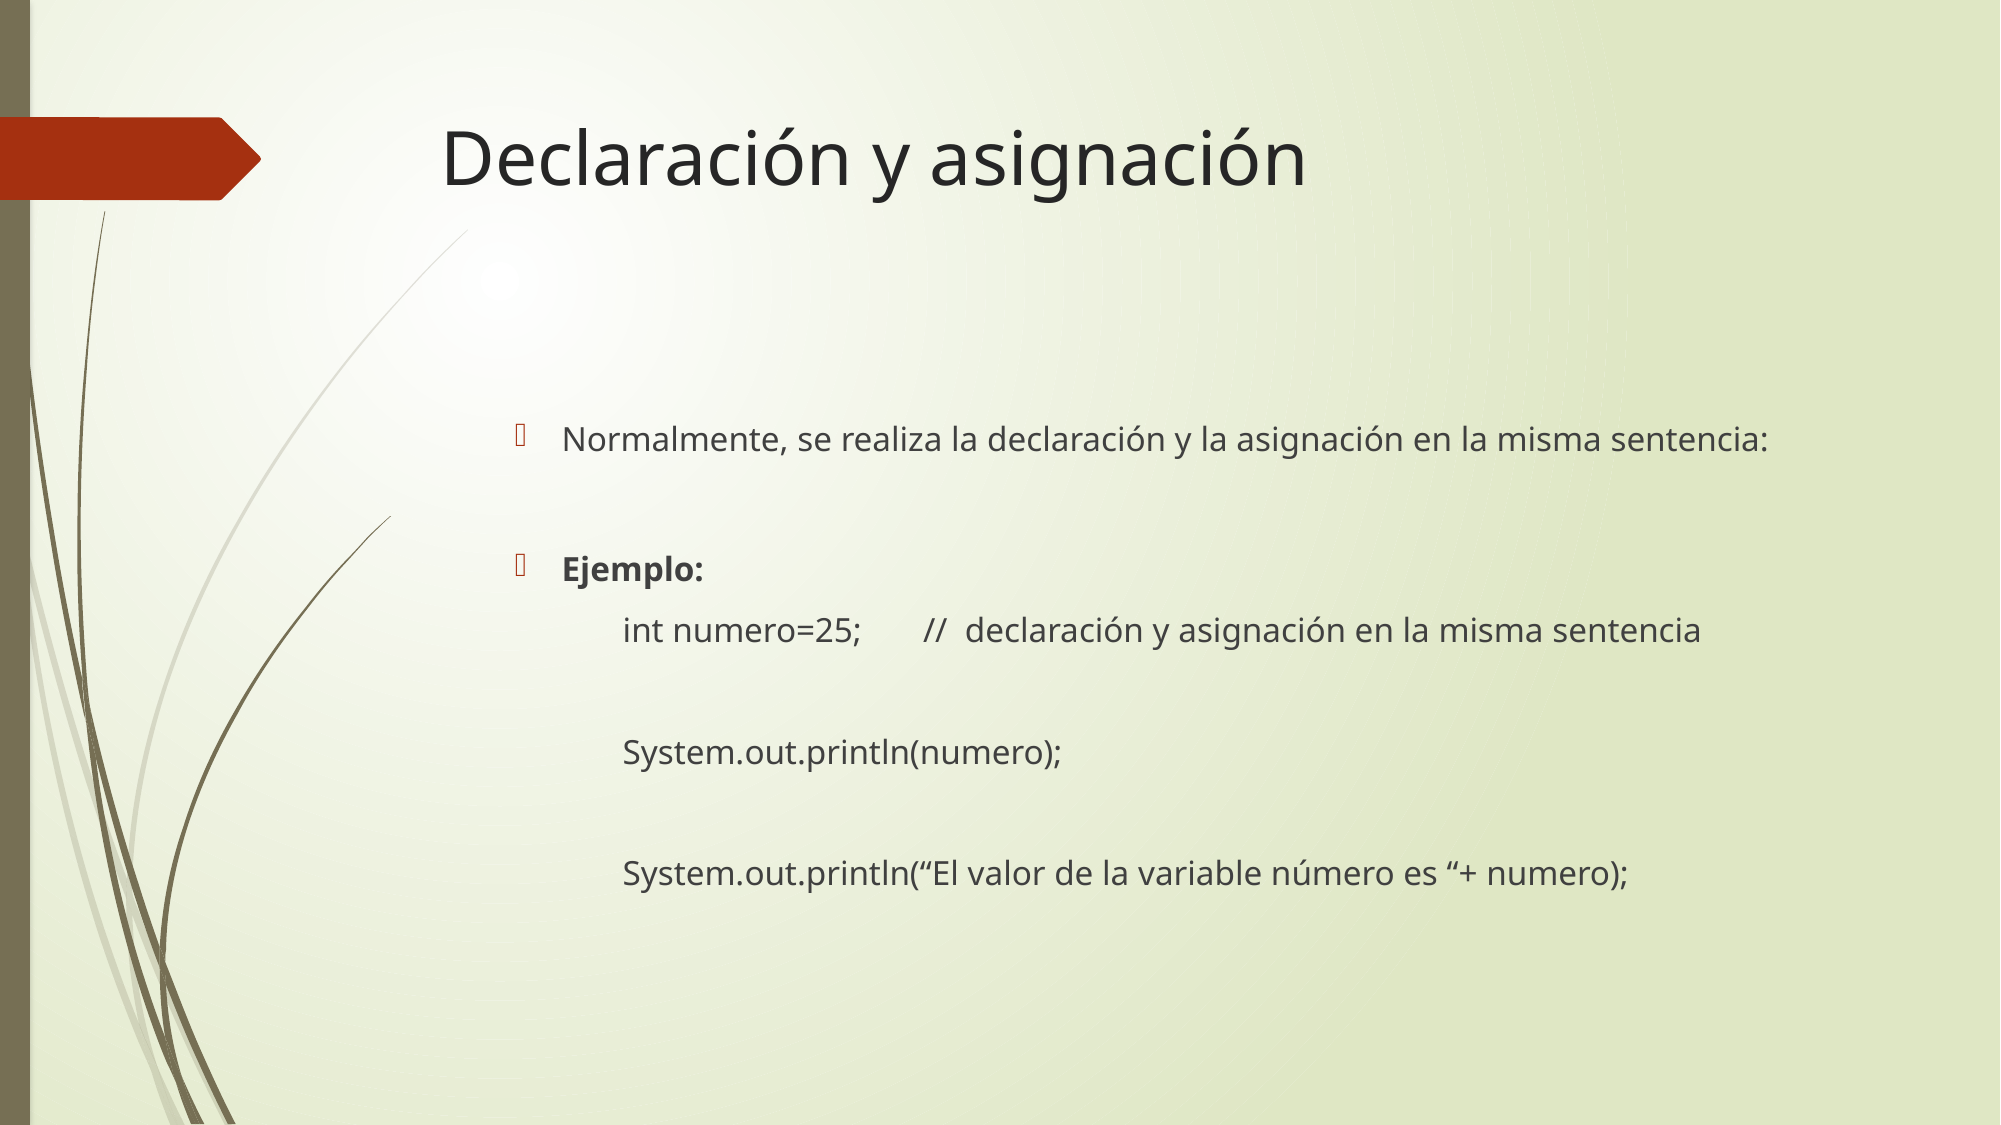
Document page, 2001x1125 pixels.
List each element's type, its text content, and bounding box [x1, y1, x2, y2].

list Normalmente, se realiza la declaración y la asignación en la misma sentencia: Ejemplo: int numero=25; // declaración y asignación en la misma sentencia System.out.println(numero); System.out.println(“El valor de la variable número es “+ numero); [424, 350, 1888, 970]
title Declaración y asignación [425, 102, 1888, 313]
